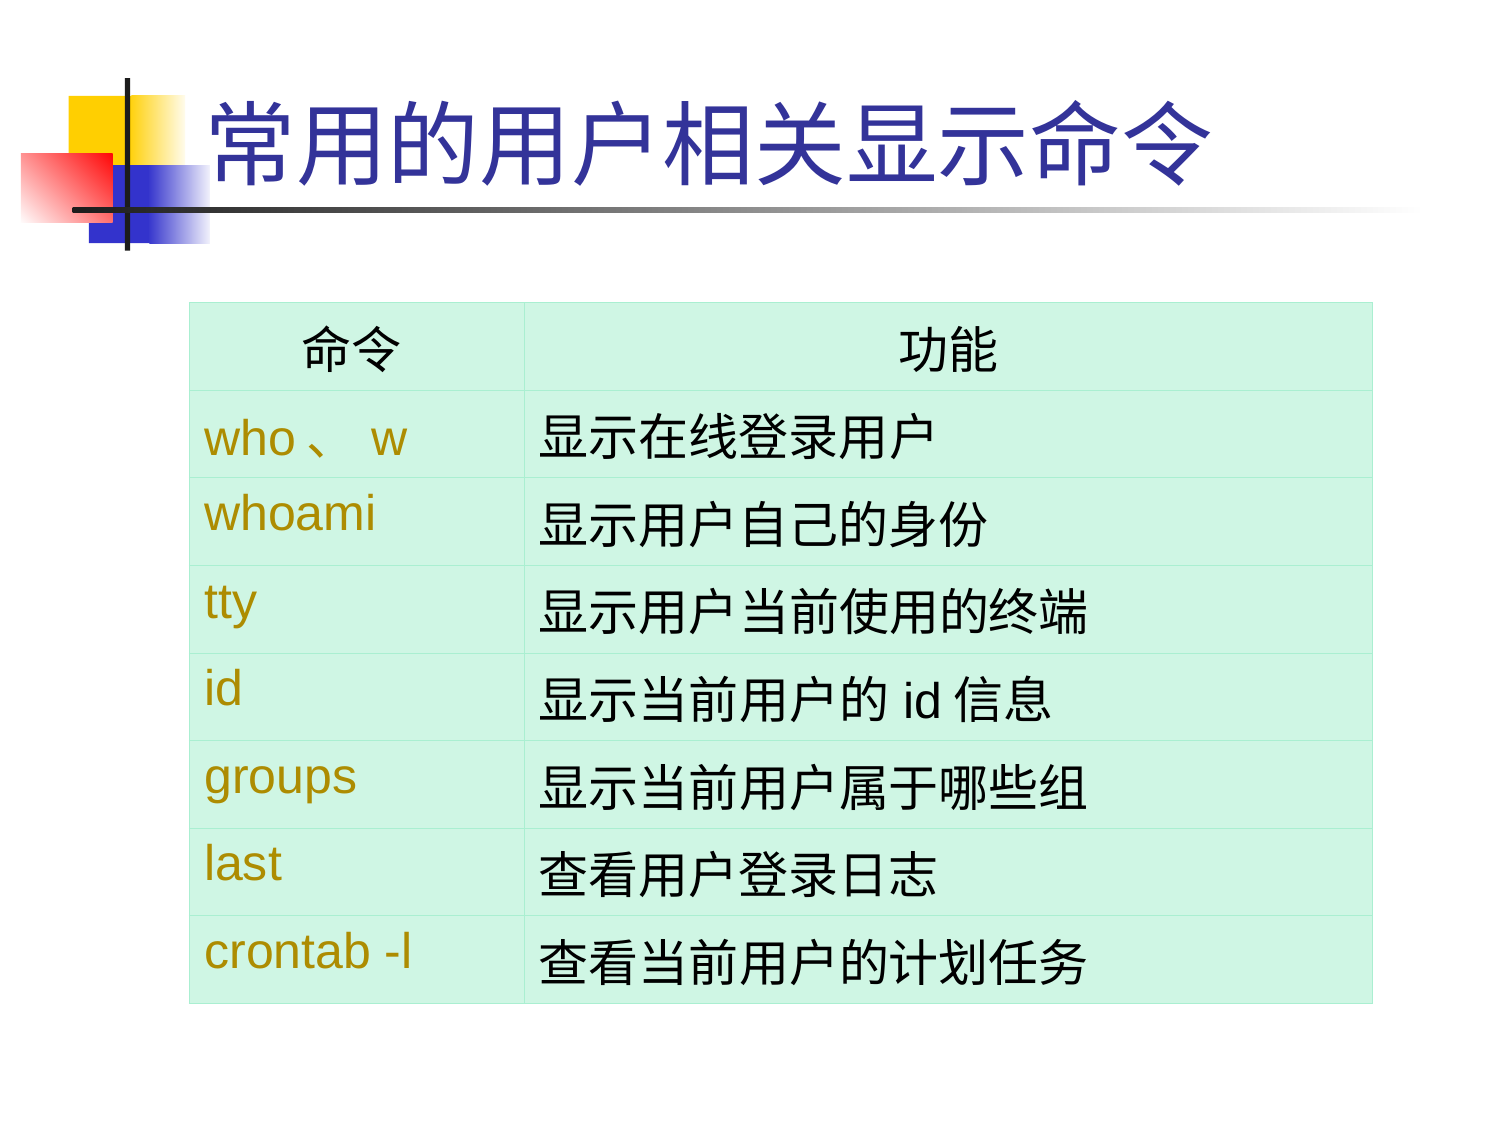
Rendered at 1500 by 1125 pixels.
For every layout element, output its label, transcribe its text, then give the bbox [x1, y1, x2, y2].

table_header 功能 [525, 303, 1372, 390]
table_cell whoami [190, 478, 524, 565]
table_cell 显示在线登录用户 [525, 391, 1372, 477]
table_cell 查看用户登录日志 [525, 829, 1372, 915]
table_cell 显示当前用户属于哪些组 [525, 741, 1372, 828]
table_cell crontab -l [190, 916, 524, 1003]
table_cell 显示当前用户的id信息 [525, 654, 1372, 740]
title 常用的用户相关显示命令 [189, 31, 1468, 205]
table_cell 显示用户自己的身份 [525, 478, 1372, 565]
table_header 命令 [190, 303, 524, 390]
table_cell last [190, 829, 524, 915]
table_cell who、w [190, 391, 524, 477]
table_cell tty [190, 566, 524, 653]
table_cell 显示用户当前使用的终端 [525, 566, 1372, 653]
table_cell id [190, 654, 524, 740]
table_cell 查看当前用户的计划任务 [525, 916, 1372, 1003]
table_cell groups [190, 741, 524, 828]
